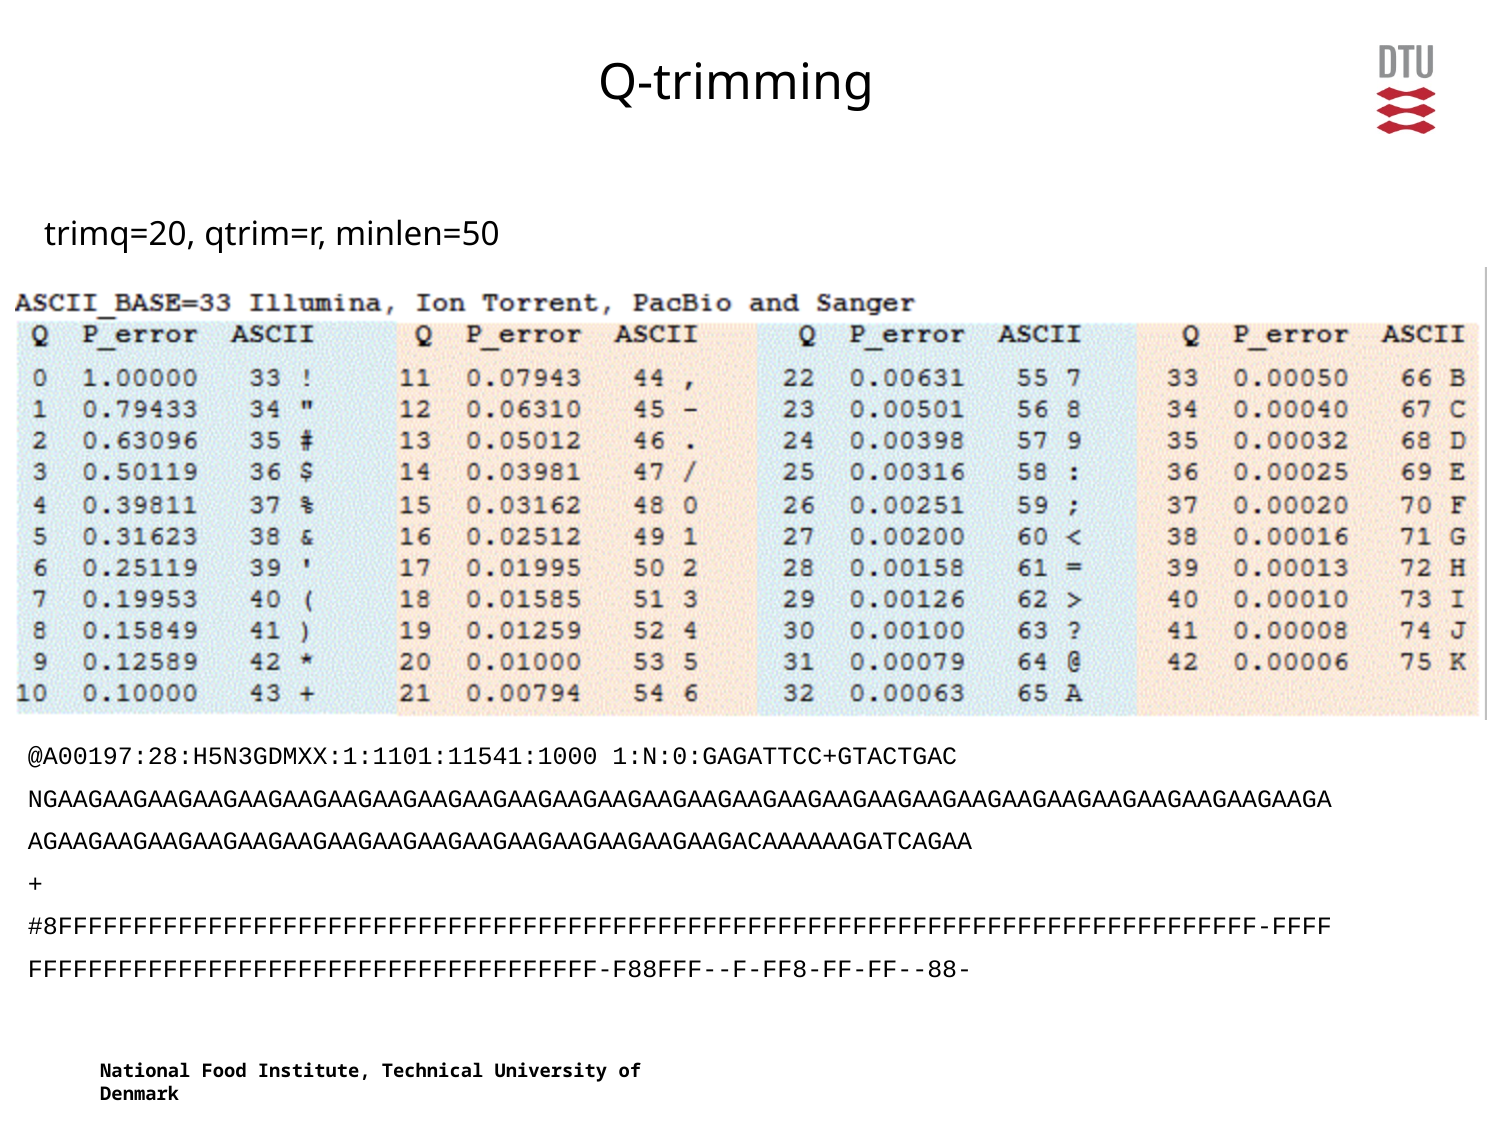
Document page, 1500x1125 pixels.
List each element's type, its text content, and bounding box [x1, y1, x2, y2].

text_box @A00197:28:H5N3GDMXX:1:1101:11541:1000 1:N:0:GAGATTCC+GTACTGAC NGAAGAAGAAGAAGAAGAAGAAGAAGAAGAAGAAGAAGAAGAAGAAGAAGAAGAAGAAGAAGAAGAAGAAGAAGAAGAAGAAGAAGA AGAAGAAGAAGAAGAAGAAGAAGAAGAAGAAGAAGAAGAAGAAGAAGACAAAAAAGATCAGAA + #8FFFFFFFFFFFFFFFFFFFFFFFFFFFFFFFFFFFFFFFFFFFFFFFFFFFFFFFFFFFFFFFFFFFFFFFFFFFFFFFF-FFFF FFFFFFFFFFFFFFFFFFFFFFFFFFFFFFFFFFFFFF-F88FFF--F-FF8-FF-FF--88- [13, 732, 1348, 1029]
text_box Q-trimming [230, 42, 1243, 118]
text_box trimq=20, qtrim=r, minlen=50 [29, 204, 609, 260]
picture [1356, 45, 1436, 134]
picture [13, 266, 1487, 720]
